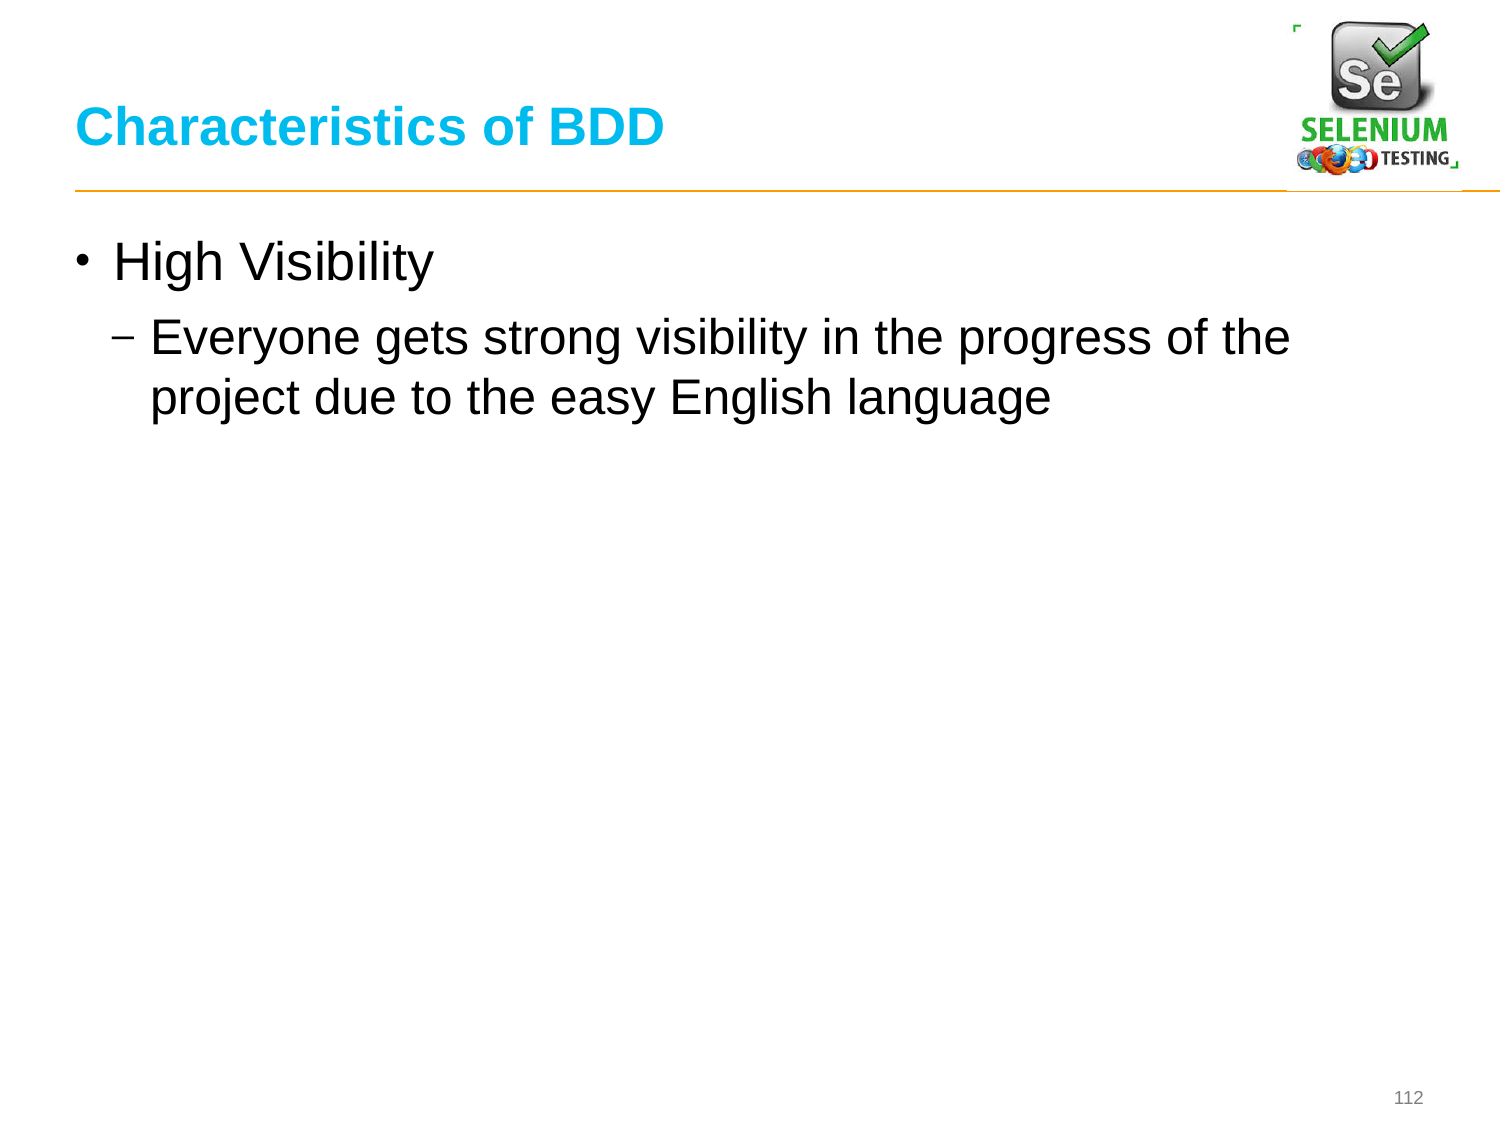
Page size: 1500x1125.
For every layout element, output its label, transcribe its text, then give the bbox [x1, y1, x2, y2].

list High Visibility Everyone gets strong visibility in the progress of the project due to the easy English language [75, 226, 1425, 1018]
title Characteristics of BDD [75, 27, 1422, 157]
picture [1287, 16, 1462, 191]
